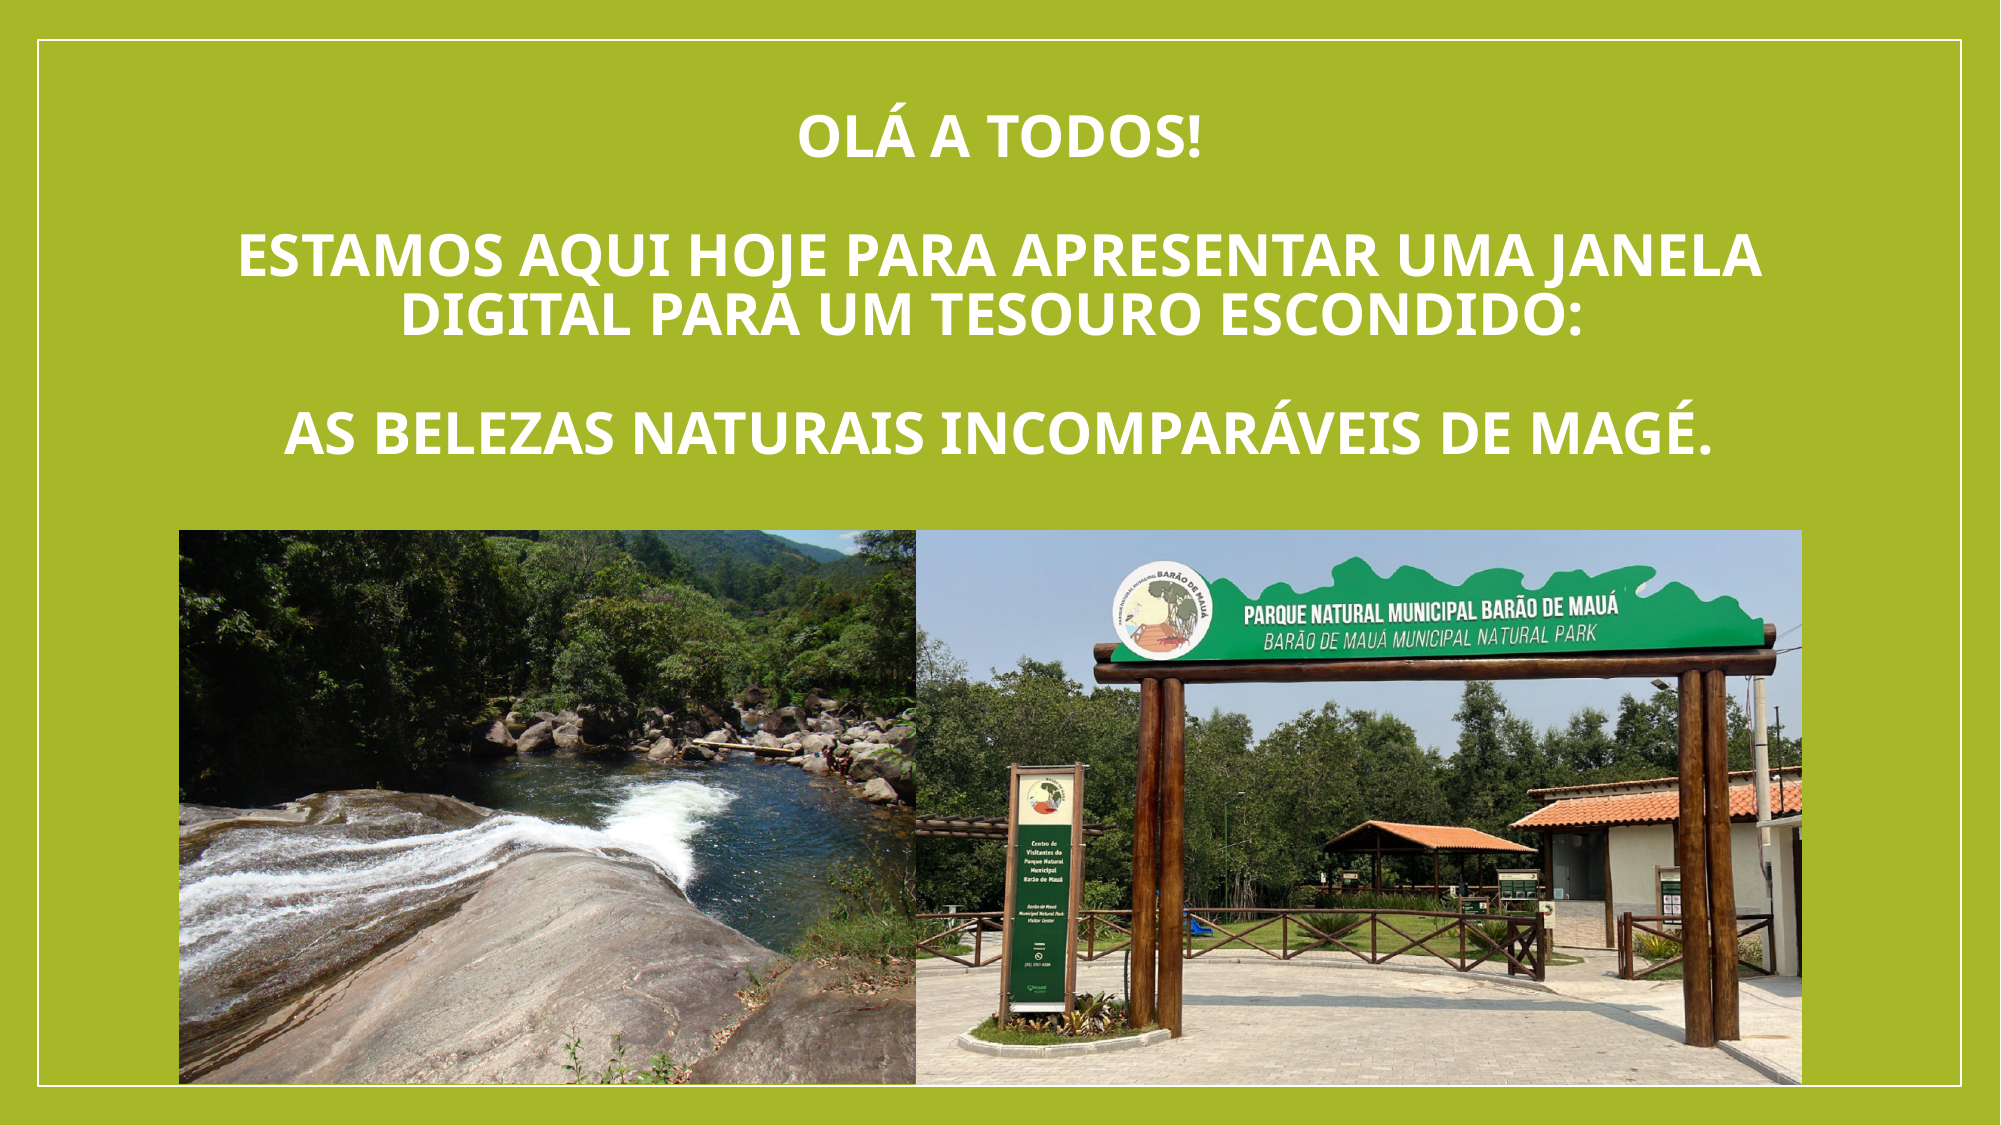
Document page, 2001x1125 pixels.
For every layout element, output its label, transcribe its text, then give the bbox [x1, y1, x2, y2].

title Olá a todos! Estamos aqui hoje para apresentar uma janela digital para um tesouro escondido: as belezas naturais incomparáveis de Magé. [182, 78, 1818, 474]
picture [178, 530, 1803, 1085]
